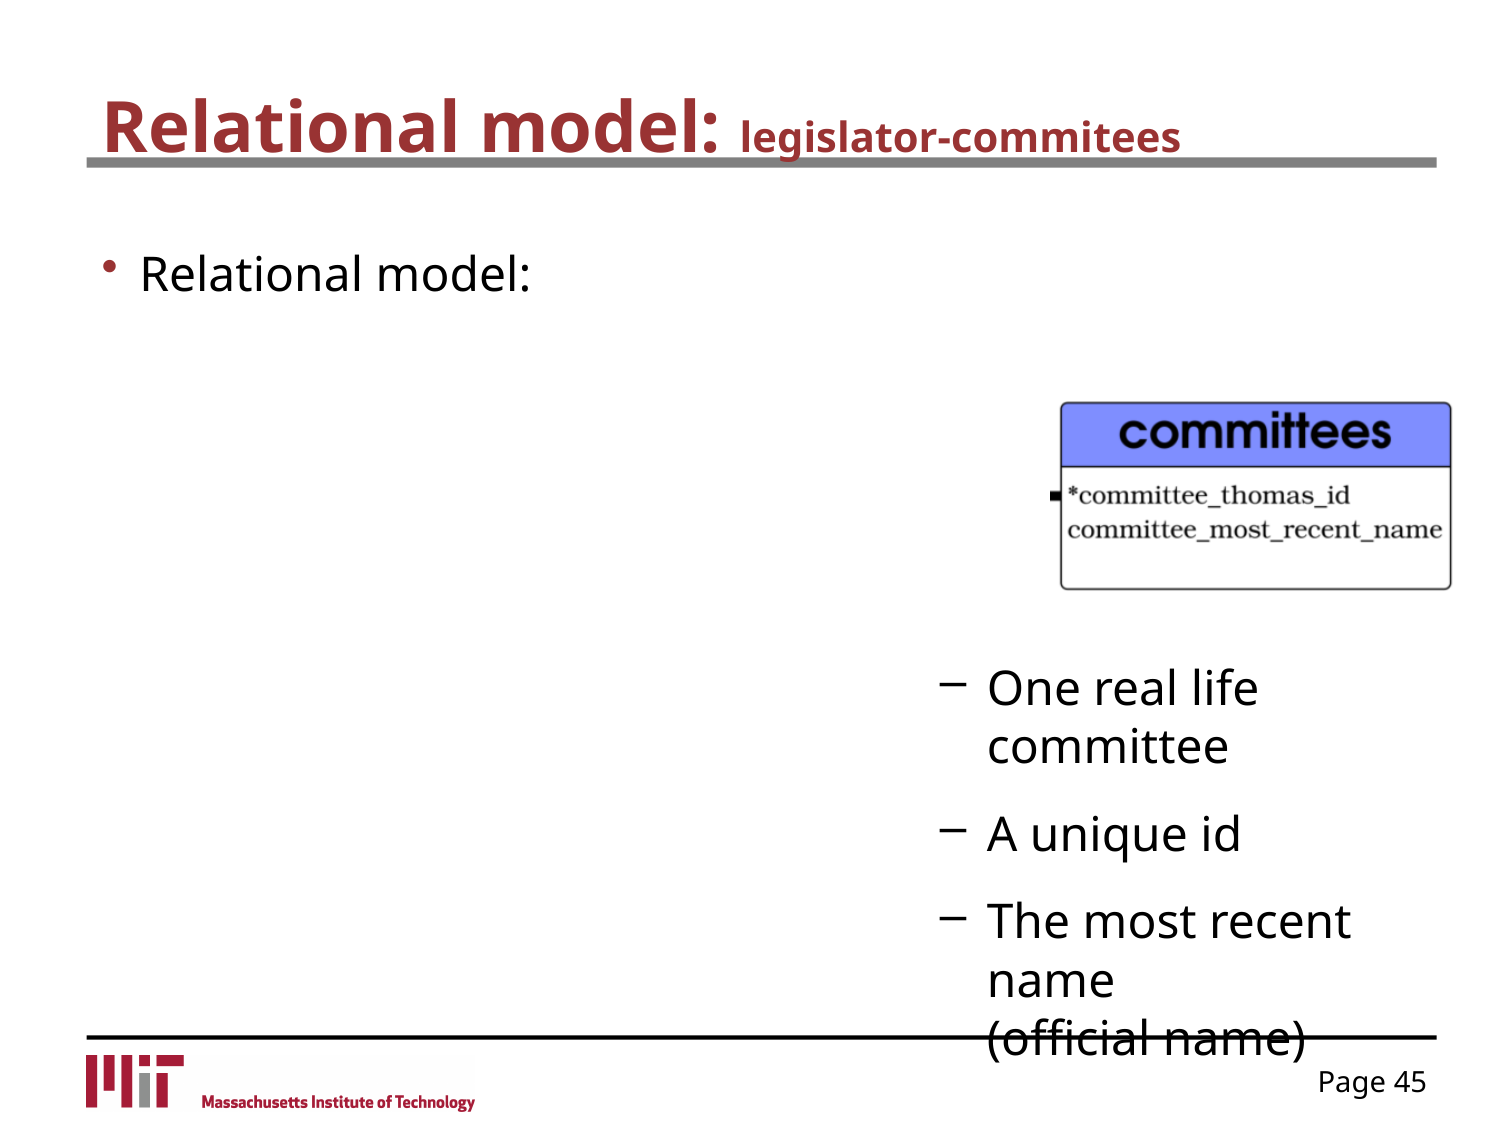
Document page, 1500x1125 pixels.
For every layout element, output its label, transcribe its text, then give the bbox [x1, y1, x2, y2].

text_box One real life committee A unique id The most recent name (official name) [849, 649, 1500, 1125]
list Relational model: [86, 237, 1437, 1020]
picture [1049, 331, 1463, 651]
picture [86, 1055, 475, 1112]
title Relational model: legislator-commitees [86, 50, 1437, 200]
